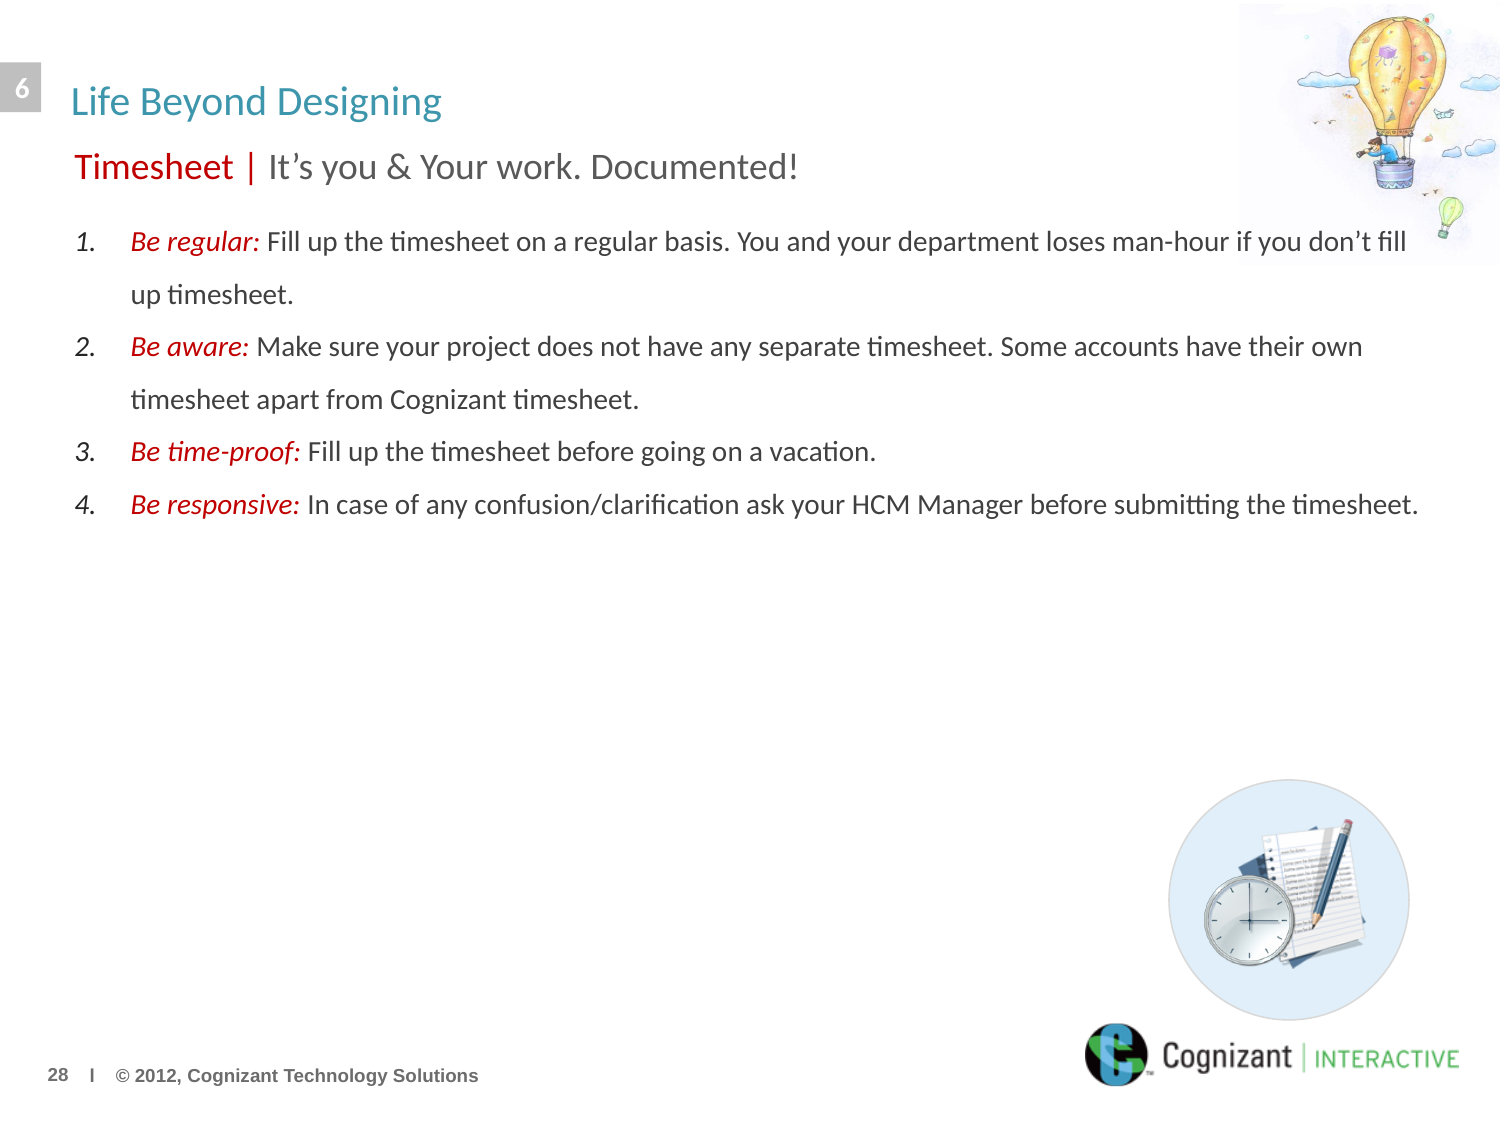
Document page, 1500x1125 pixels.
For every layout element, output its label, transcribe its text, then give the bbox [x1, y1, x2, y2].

slide_number 27 [38, 1062, 78, 1099]
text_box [1203, 819, 1372, 970]
picture [1085, 1022, 1459, 1088]
text_box Timesheet | It’s you & Your work. Documented! [74, 134, 1319, 195]
footer l © 2012, Cognizant Technology Solutions [84, 1055, 498, 1097]
text_box 6 [0, 62, 42, 113]
text_box [1168, 779, 1409, 1020]
title Life Beyond Designing [70, 66, 972, 149]
picture [1239, 0, 1500, 265]
text_box Be regular: Fill up the timesheet on a regular basis. You and your department loses man-hour if you don’t fill up timesheet. Be aware: Make sure your project does not have any separate timesheet. Some accounts have their own timesheet apart from Cognizant timesheet. Be time-proof: Fill up the timesheet before going on a vacation. Be responsive: In case of any confusion/clarification ask your HCM Manager before submitting the timesheet. [74, 197, 1460, 633]
